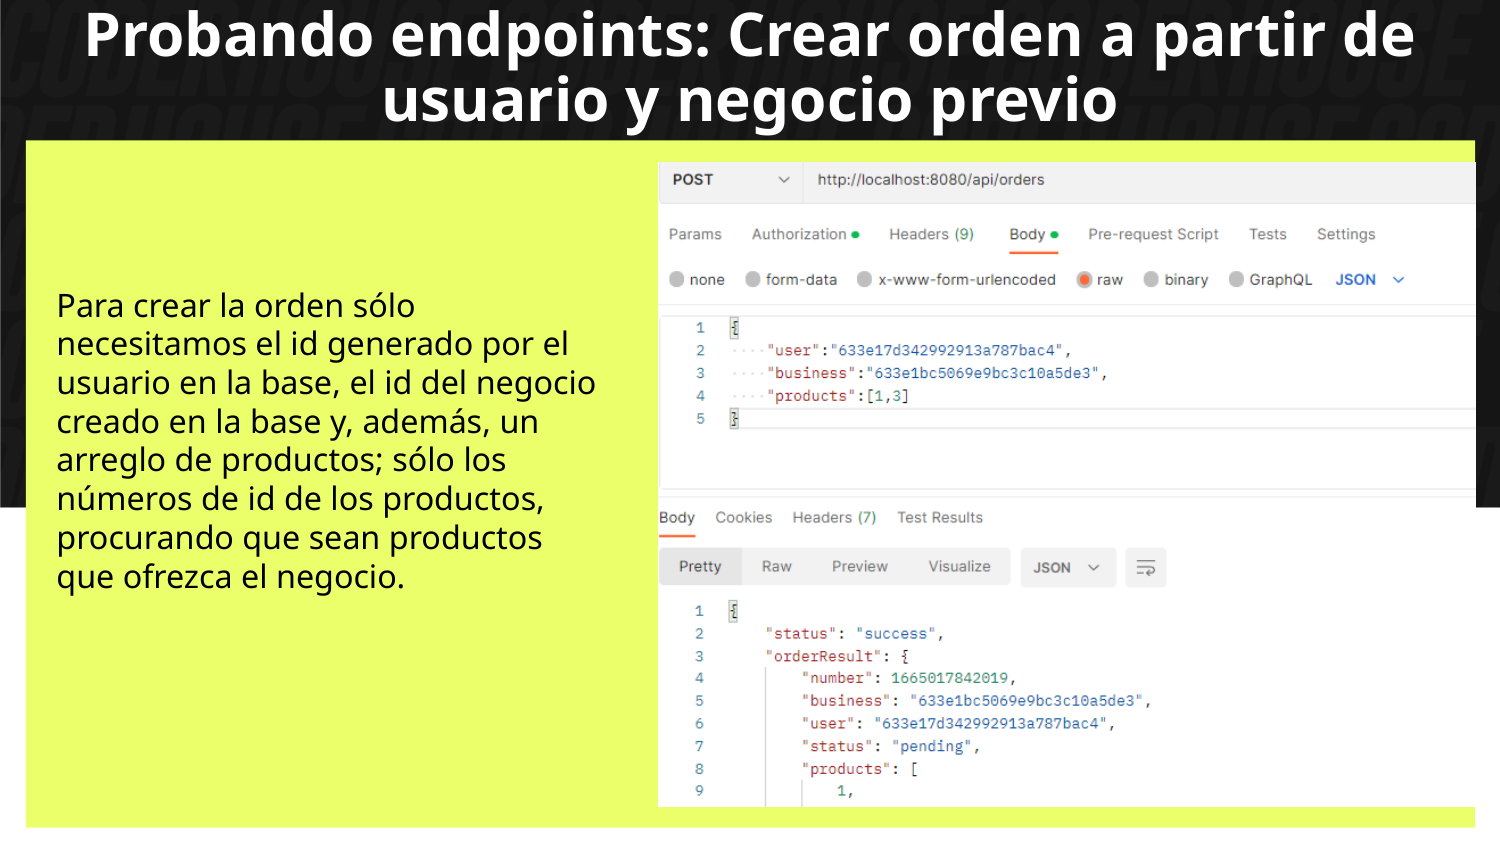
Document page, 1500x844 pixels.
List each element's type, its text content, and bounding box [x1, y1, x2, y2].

text_box [25, 150, 1476, 828]
text_box Para crear la orden sólo necesitamos el id generado por el usuario en la base, el id del negocio creado en la base y, además, un arreglo de productos; sólo los números de id de los productos, procurando que sean productos que ofrezca el negocio. [41, 269, 621, 610]
text_box Probando endpoints: Crear orden a partir de usuario y negocio previo [0, 0, 1500, 150]
picture [0, 150, 1500, 844]
